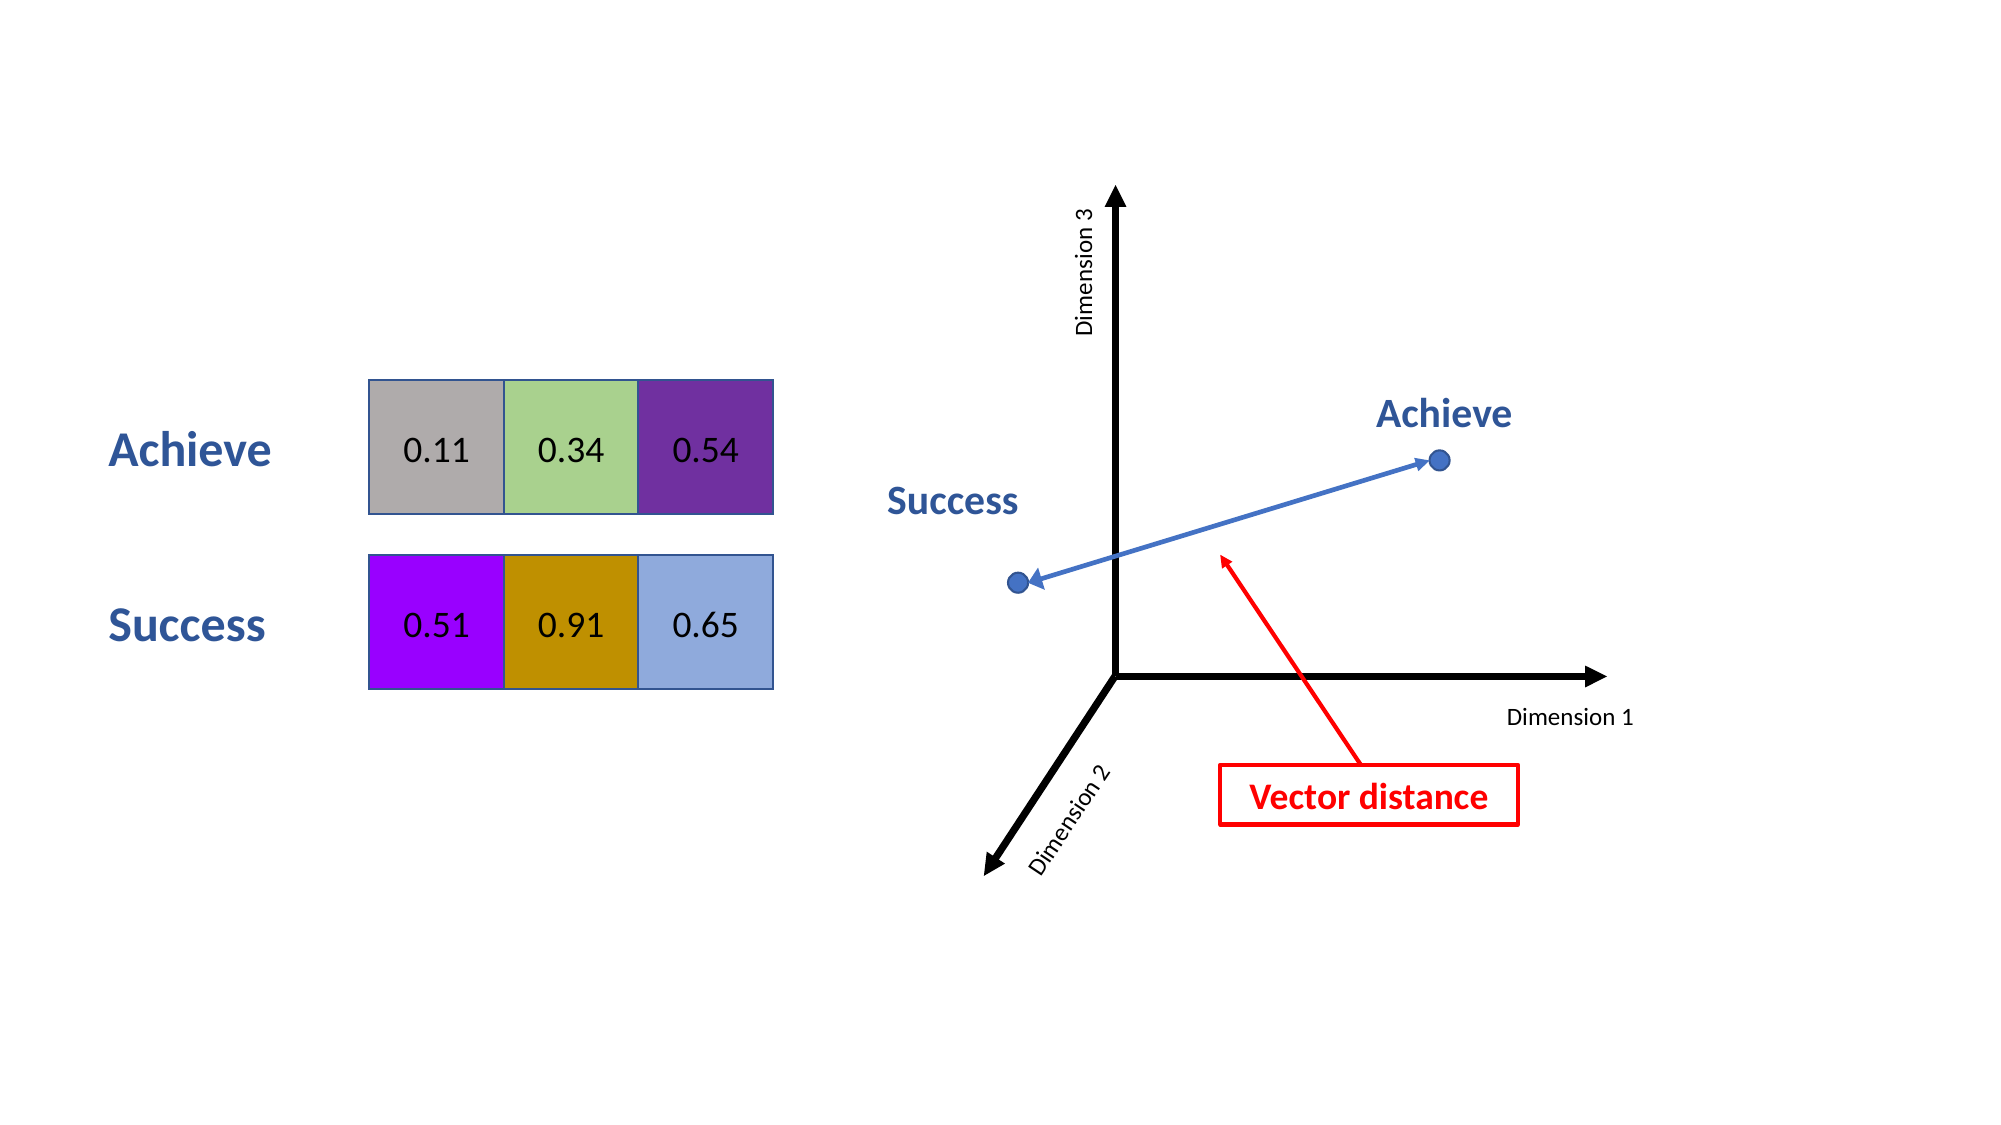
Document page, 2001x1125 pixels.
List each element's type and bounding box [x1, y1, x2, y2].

text_box [872, 184, 1652, 898]
text_box [93, 379, 773, 690]
text_box [1220, 554, 1361, 765]
